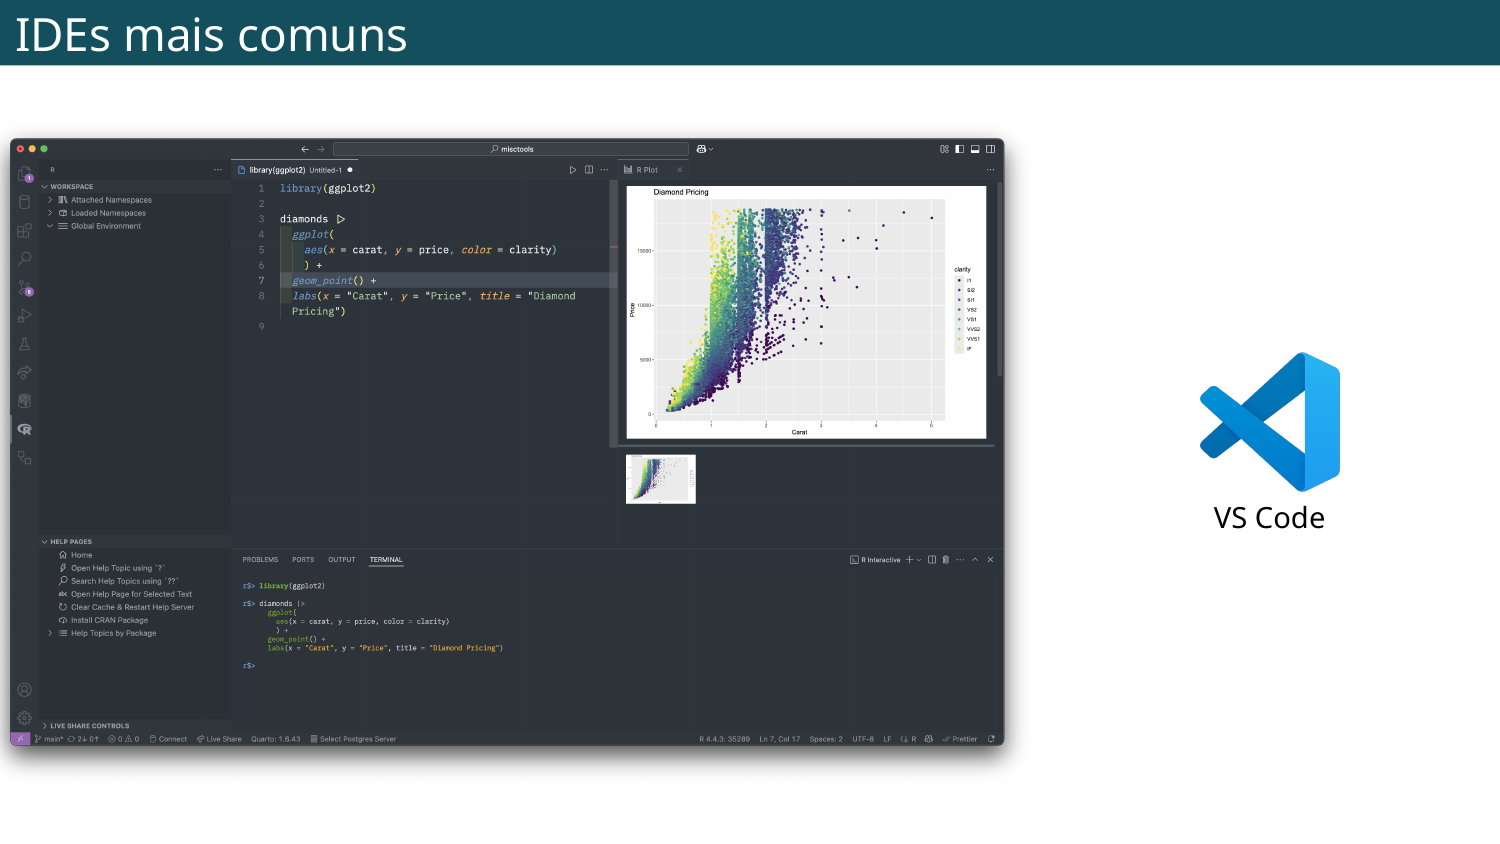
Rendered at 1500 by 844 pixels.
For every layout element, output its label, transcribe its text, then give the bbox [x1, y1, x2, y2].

text_box IDEs mais comuns [0, 0, 1500, 66]
text_box VS Code [1187, 491, 1352, 542]
picture [1199, 351, 1340, 492]
picture [0, 116, 1037, 790]
